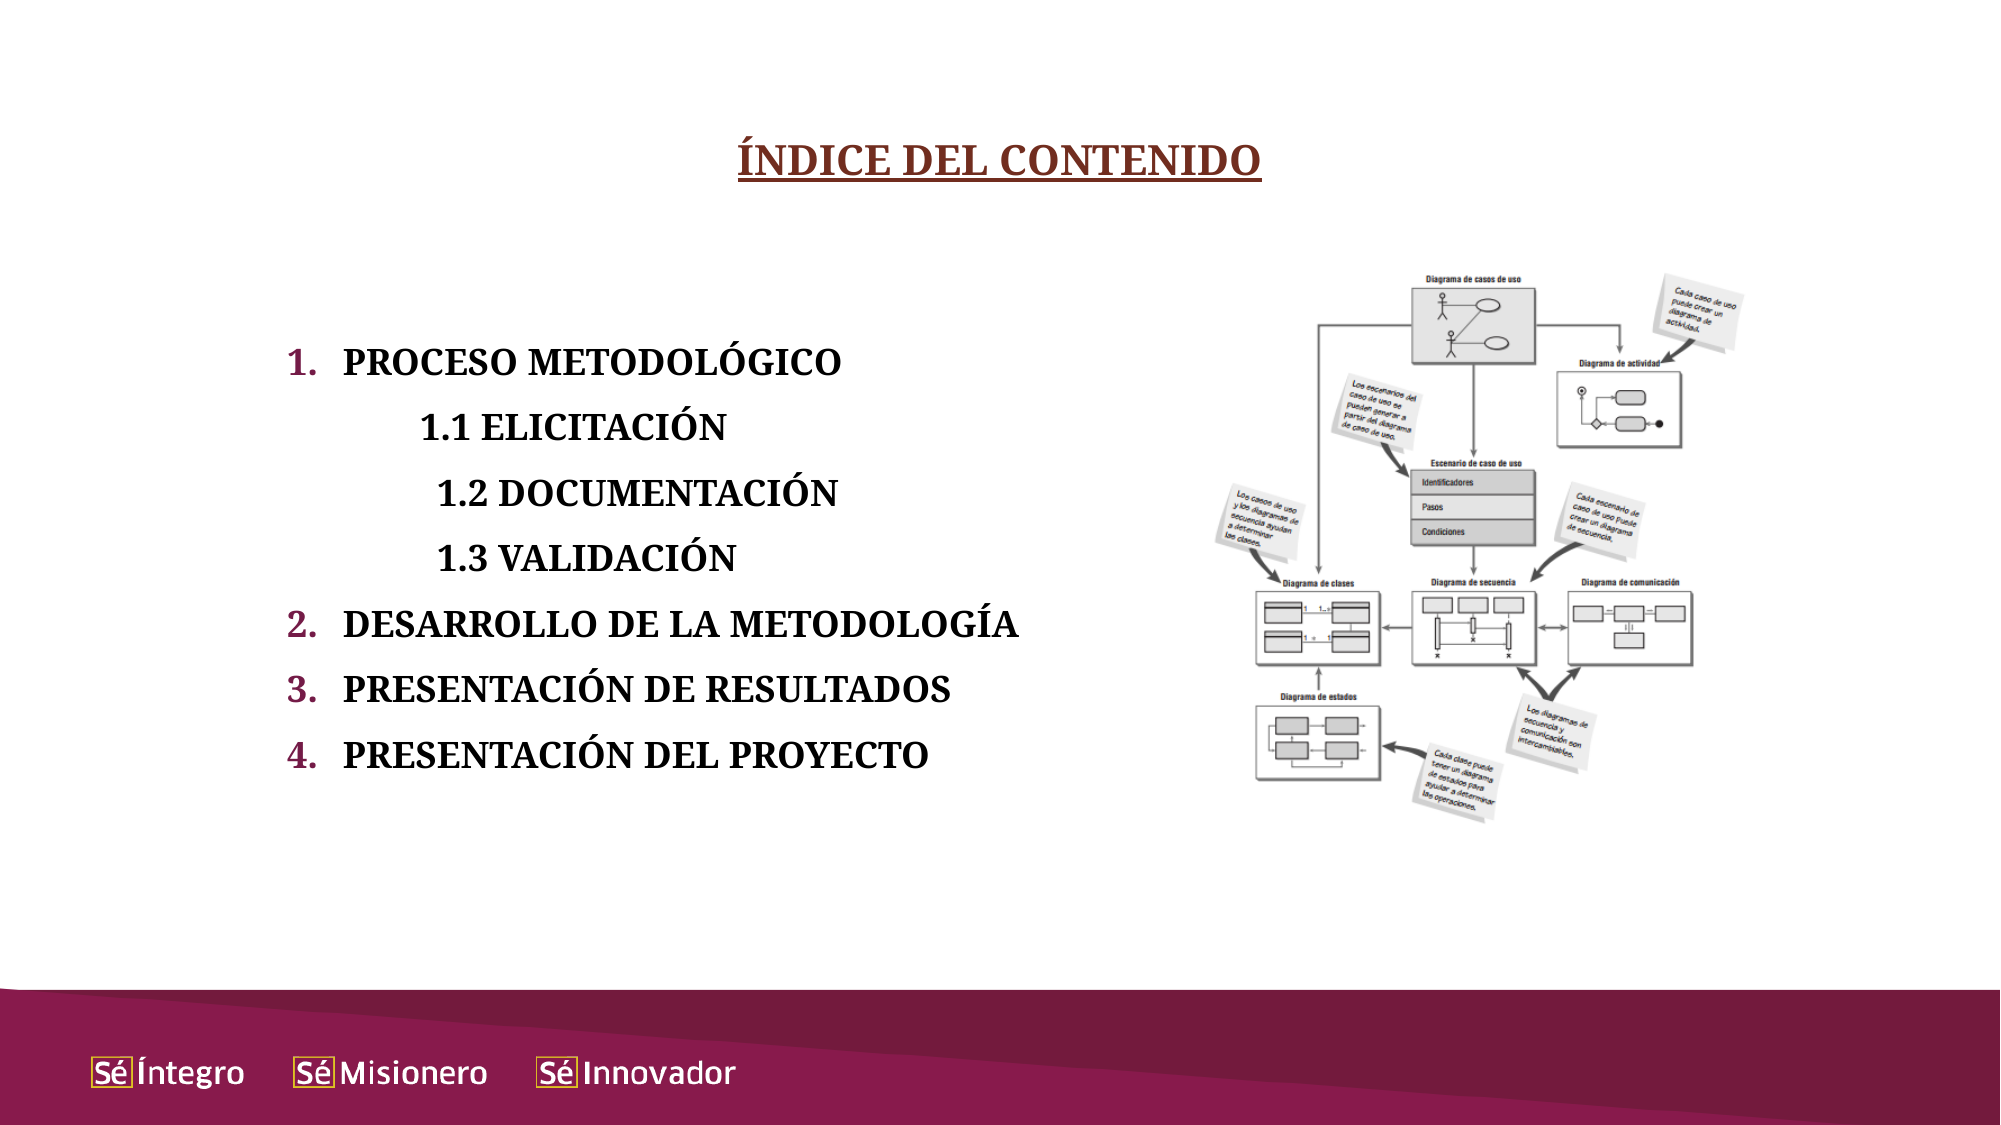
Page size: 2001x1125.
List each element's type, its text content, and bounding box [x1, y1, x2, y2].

picture [1165, 269, 1778, 829]
text_box ÍNDICE DEL CONTENIDO [519, 118, 1481, 199]
text_box PROCESO METODOLÓGICO 1.1 ELICITACIÓN 1.2 DOCUMENTACIÓN 1.3 VALIDACIÓN DESARROLLO DE LA METODOLOGÍA PRESENTACIÓN DE RESULTADOS PRESENTACIÓN DEL PROYECTO [252, 301, 1149, 791]
picture [0, 962, 2000, 1125]
